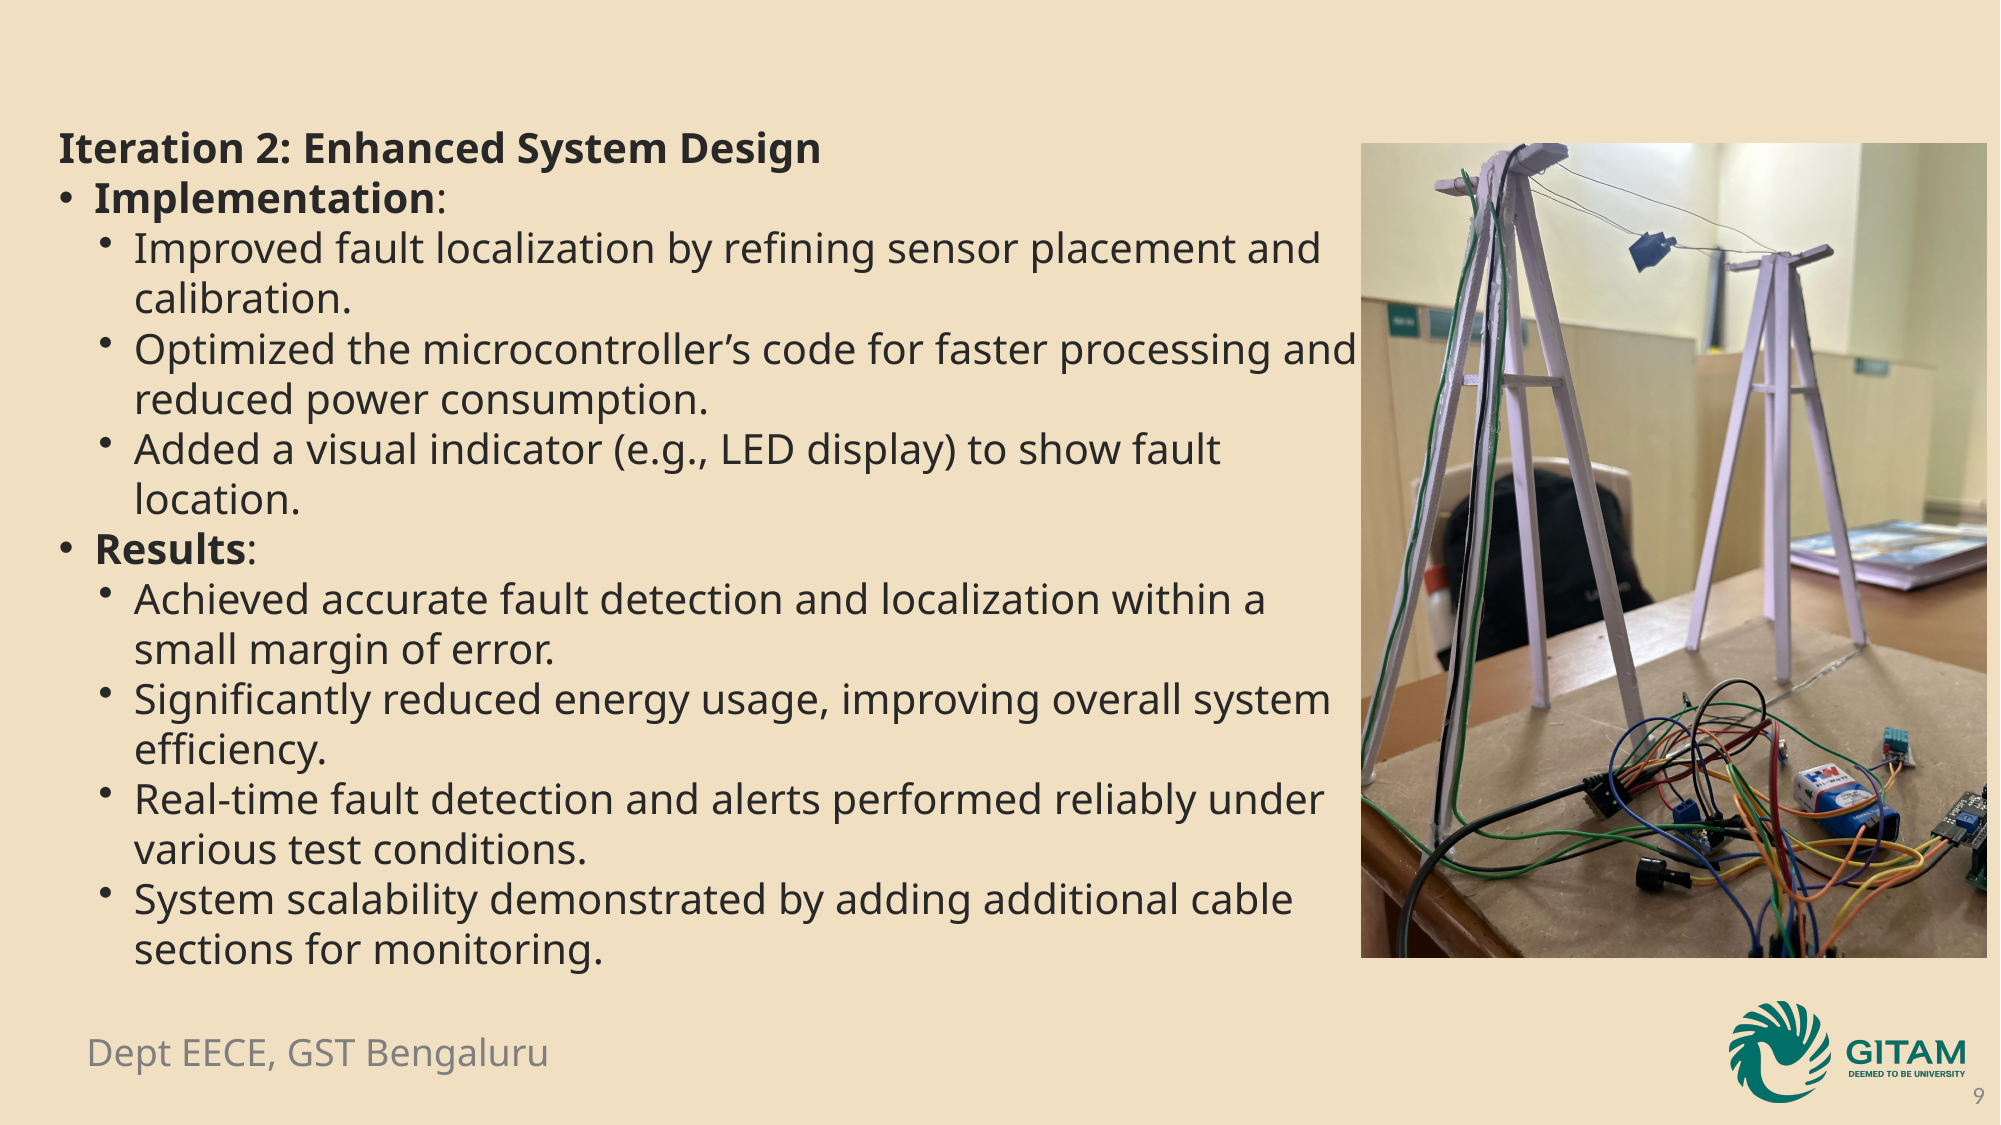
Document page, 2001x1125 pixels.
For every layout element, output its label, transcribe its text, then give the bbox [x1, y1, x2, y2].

picture [1360, 143, 1987, 958]
slide_number 9 [1550, 1065, 2000, 1125]
picture [1729, 1001, 1965, 1065]
text_box Iteration 2: Enhanced System Design Implementation: Improved fault localization by refining sensor placement and calibration. Optimized the microcontroller’s code for faster processing and reduced power consumption. Added a visual indicator (e.g., LED display) to show fault location. Results: Achieved accurate fault detection and localization within a small margin of error. Significantly reduced energy usage, improving overall system efficiency. Real-time fault detection and alerts performed reliably under various test conditions. System scalability demonstrated by adding additional cable sections for monitoring. [44, 114, 1382, 1030]
